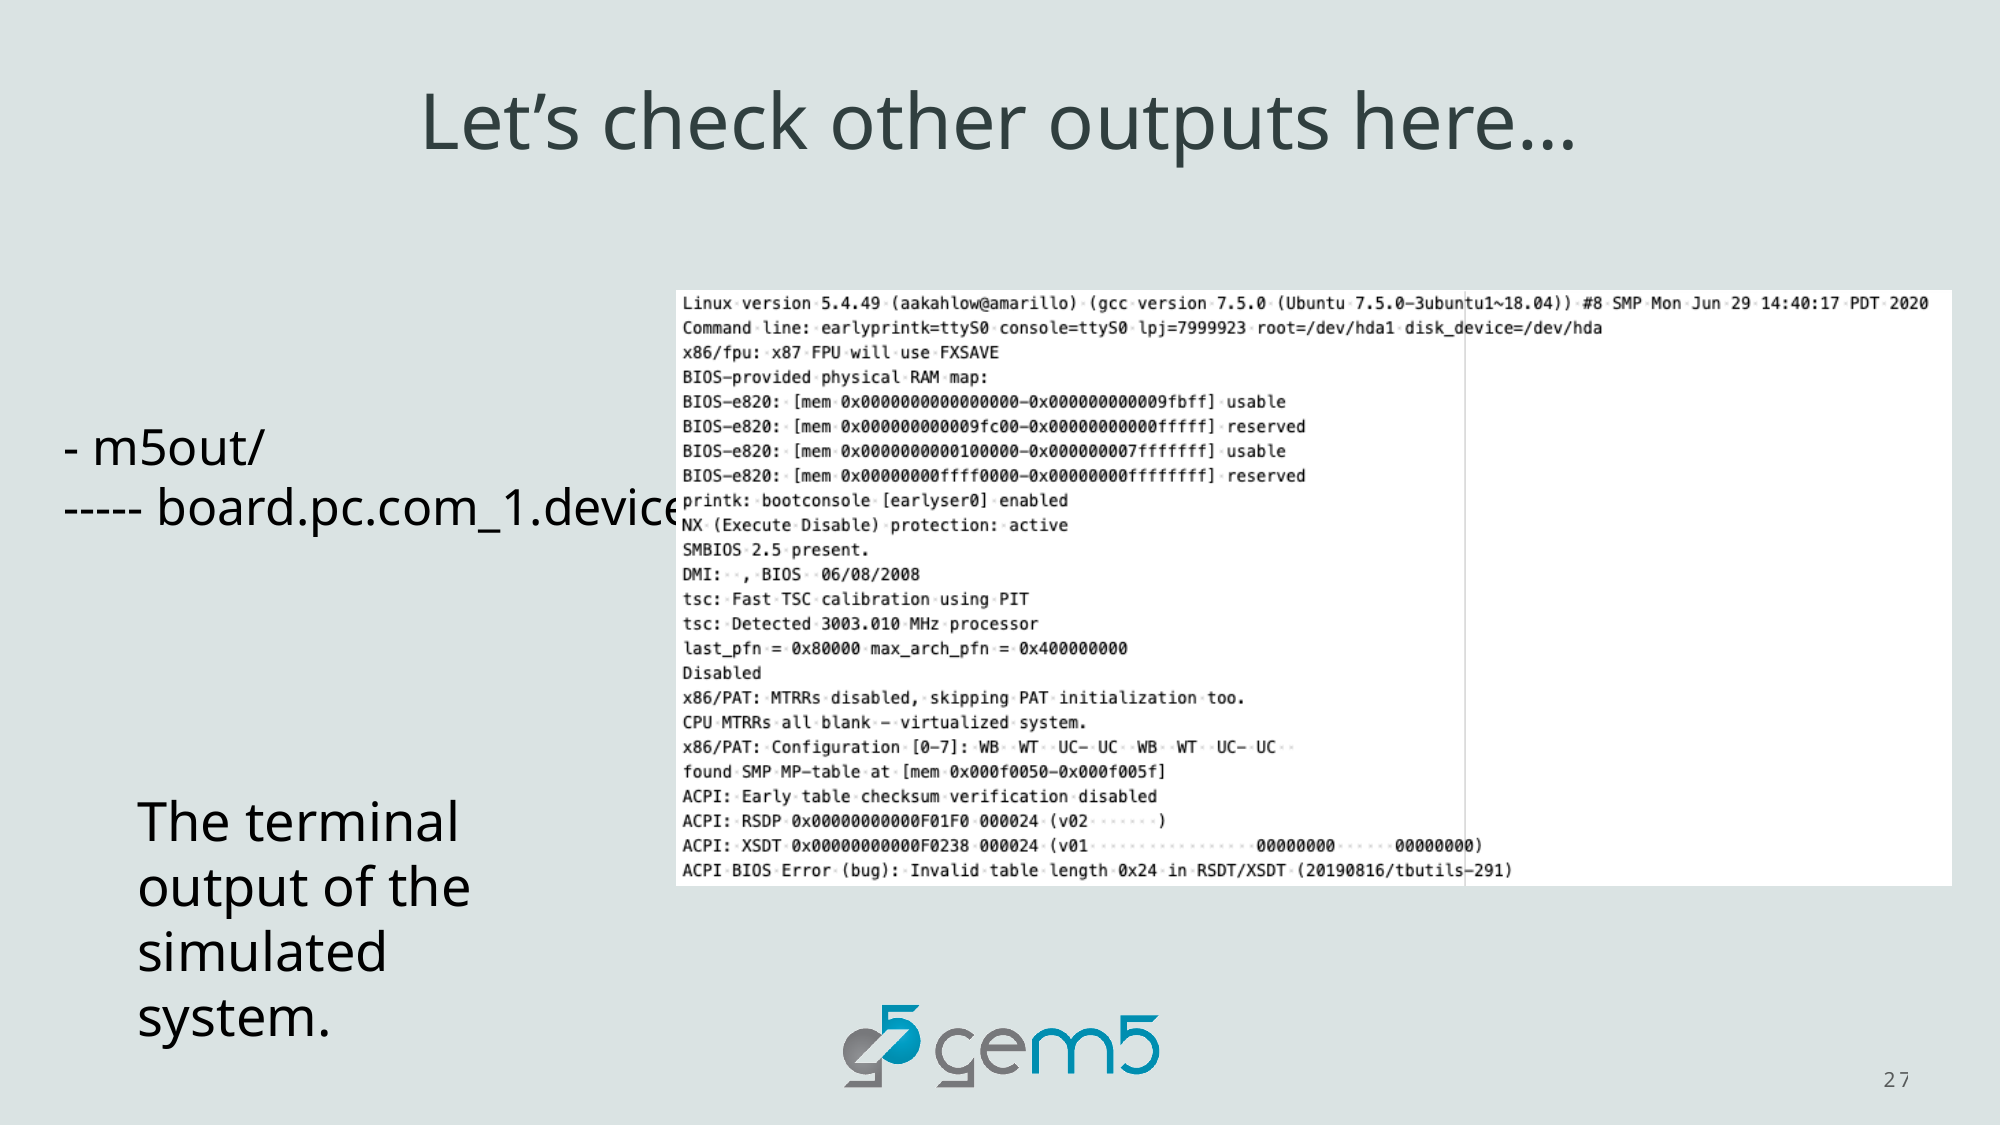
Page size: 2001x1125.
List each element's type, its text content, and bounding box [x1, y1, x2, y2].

picture [807, 965, 1193, 1120]
text_box The terminal output of the simulated system. [122, 779, 603, 1055]
title Let’s check other outputs here… [162, 64, 1838, 173]
text_box - m5out/ ----- board.pc.com_1.device [48, 408, 676, 543]
picture [676, 290, 1952, 886]
slide_number 27 [1637, 1042, 1927, 1119]
